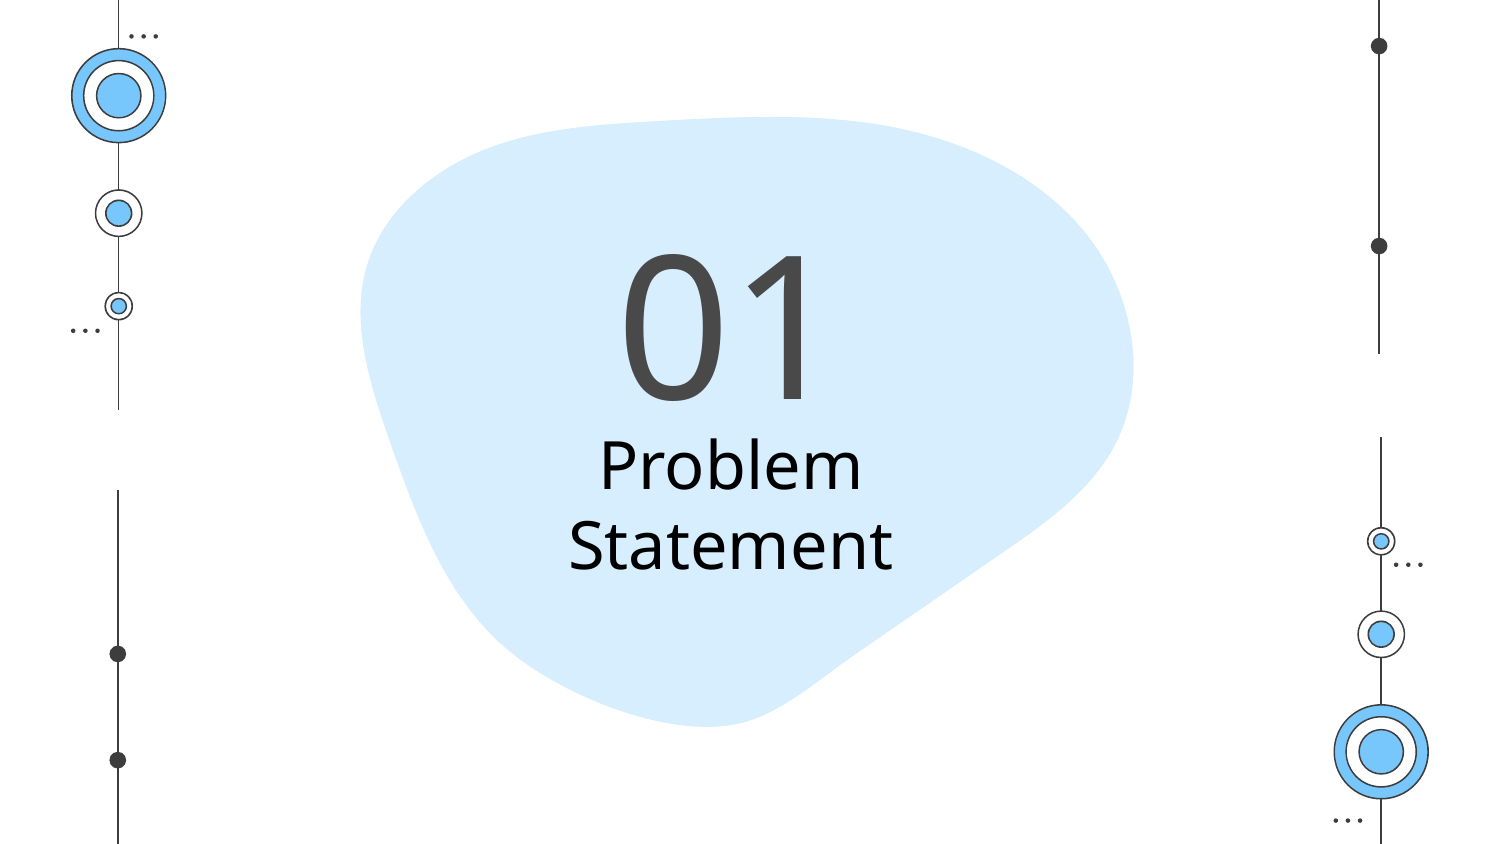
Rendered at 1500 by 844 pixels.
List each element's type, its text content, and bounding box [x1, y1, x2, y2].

title 01 [487, 231, 975, 408]
text_box Problem Statement [442, 436, 1020, 569]
